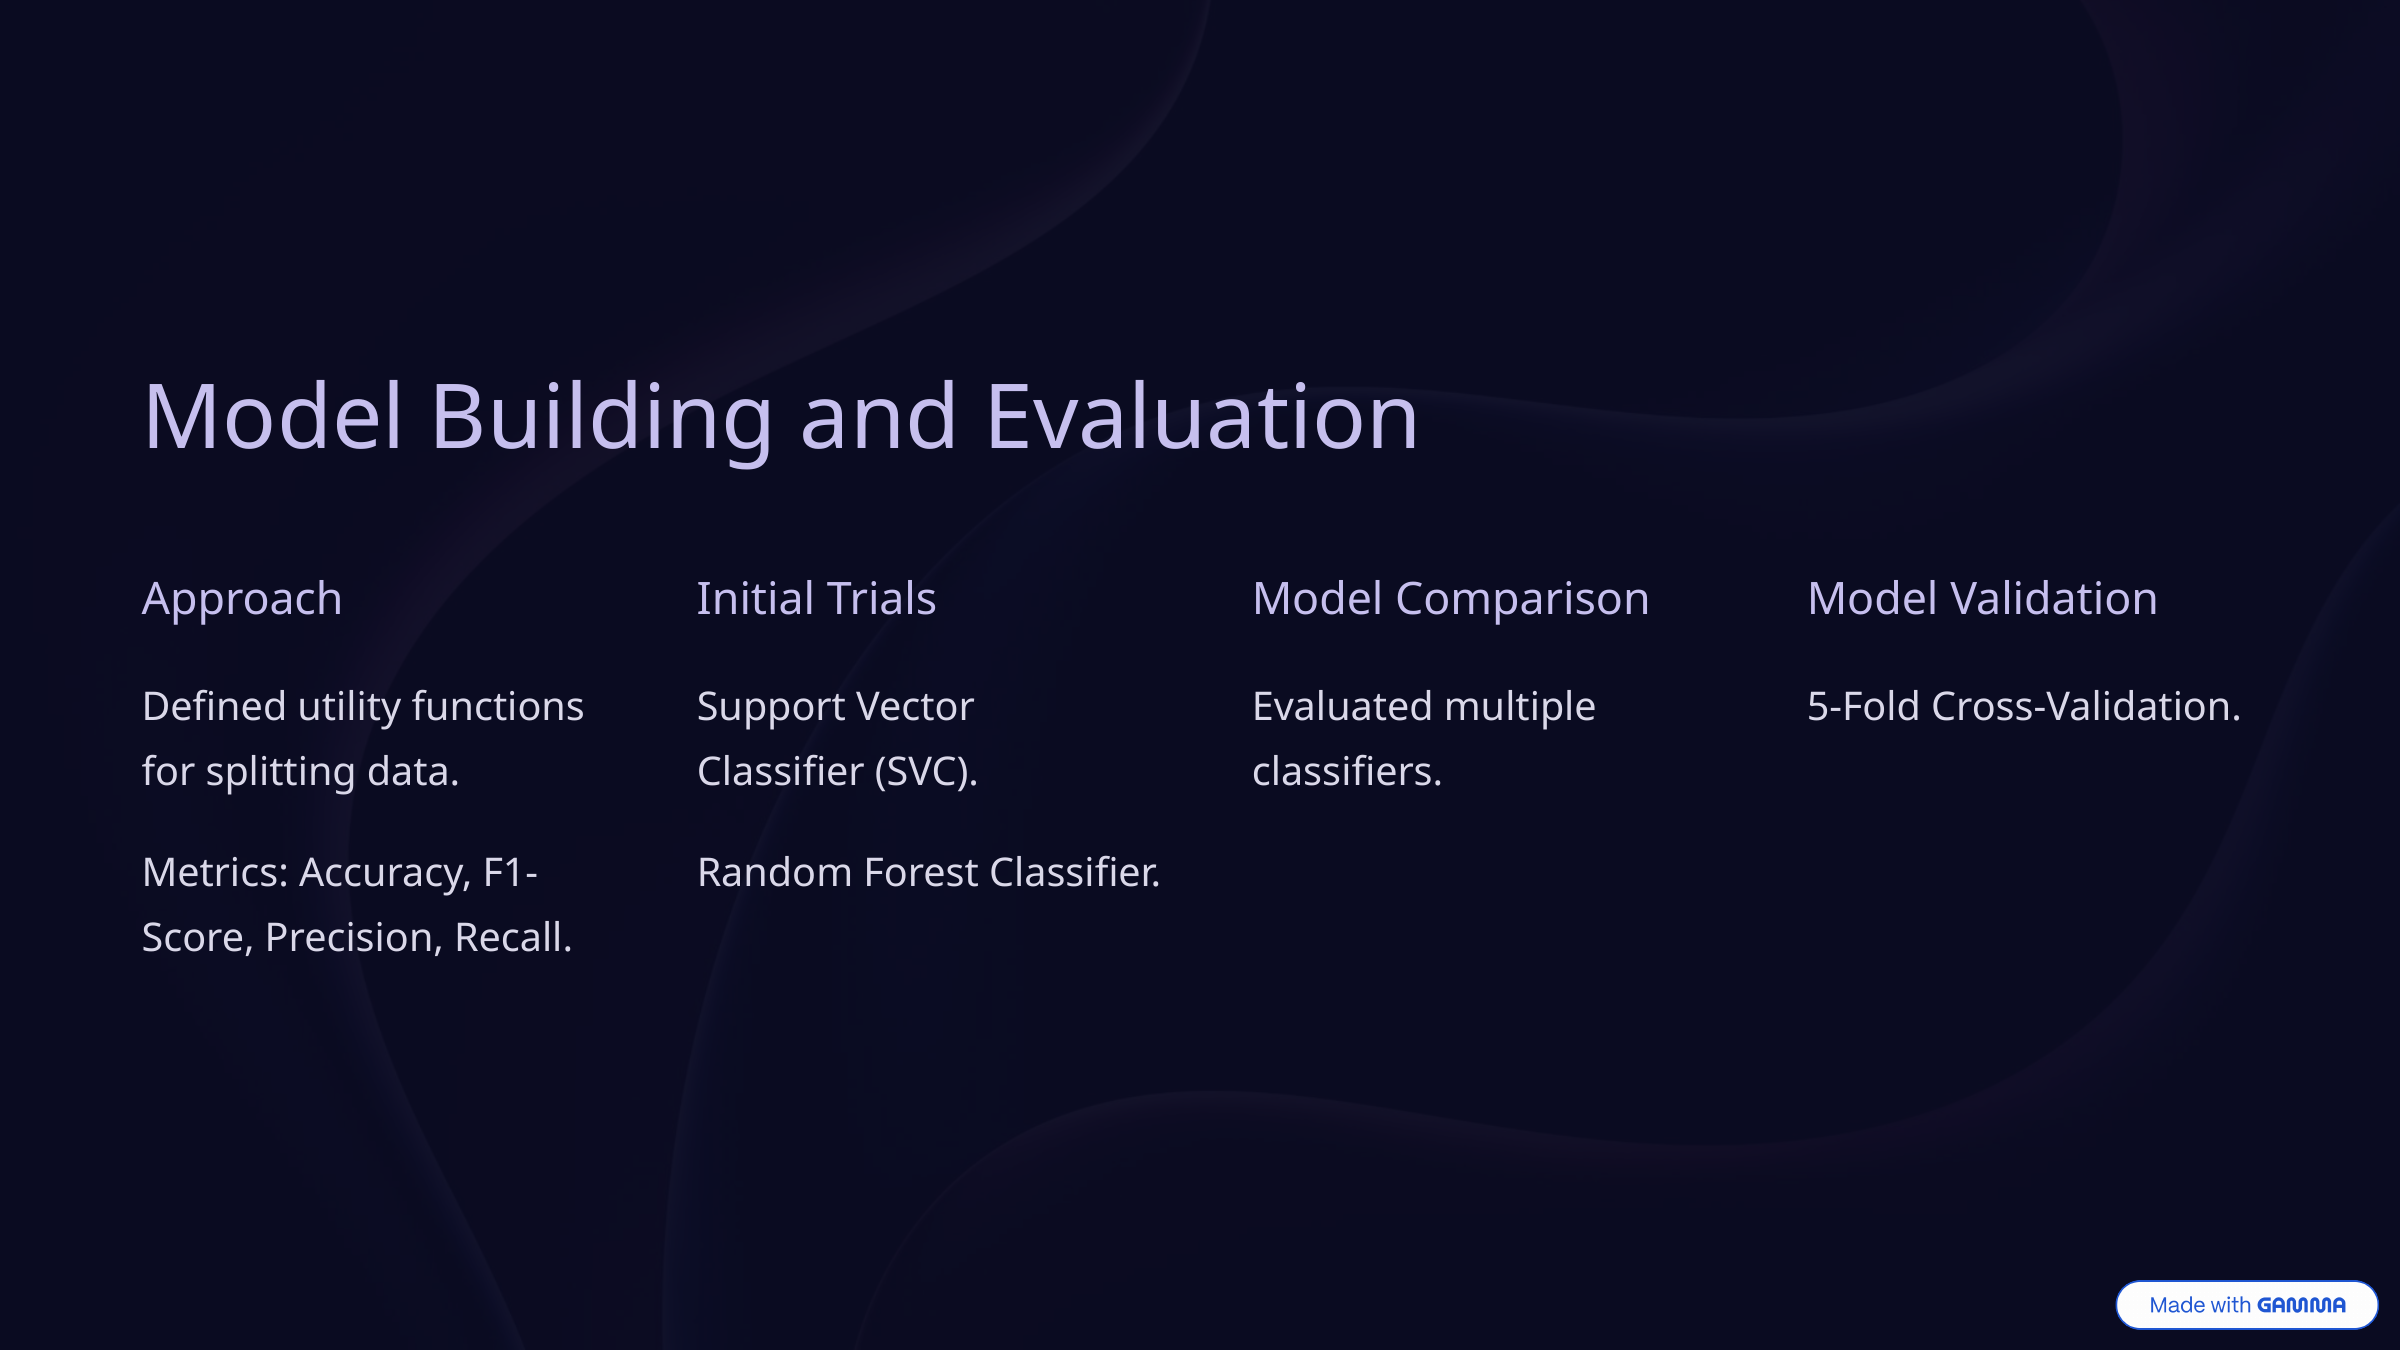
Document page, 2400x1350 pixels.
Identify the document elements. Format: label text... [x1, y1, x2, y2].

text_box Metrics: Accuracy, F1-Score, Precision, Recall. [141, 830, 597, 960]
text_box Model Comparison [1251, 567, 1702, 624]
picture [2106, 1271, 2389, 1339]
text_box Model Validation [1806, 567, 2257, 624]
text_box Evaluated multiple classifiers. [1251, 664, 1707, 794]
text_box Approach [141, 567, 592, 624]
text_box Random Forest Classifier. [696, 830, 1152, 895]
text_box Support Vector Classifier (SVC). [696, 664, 1152, 794]
text_box 5-Fold Cross-Validation. [1806, 664, 2262, 729]
text_box Model Building and Evaluation [141, 353, 1475, 467]
text_box Initial Trials [696, 567, 1147, 624]
text_box Defined utility functions for splitting data. [141, 664, 597, 794]
